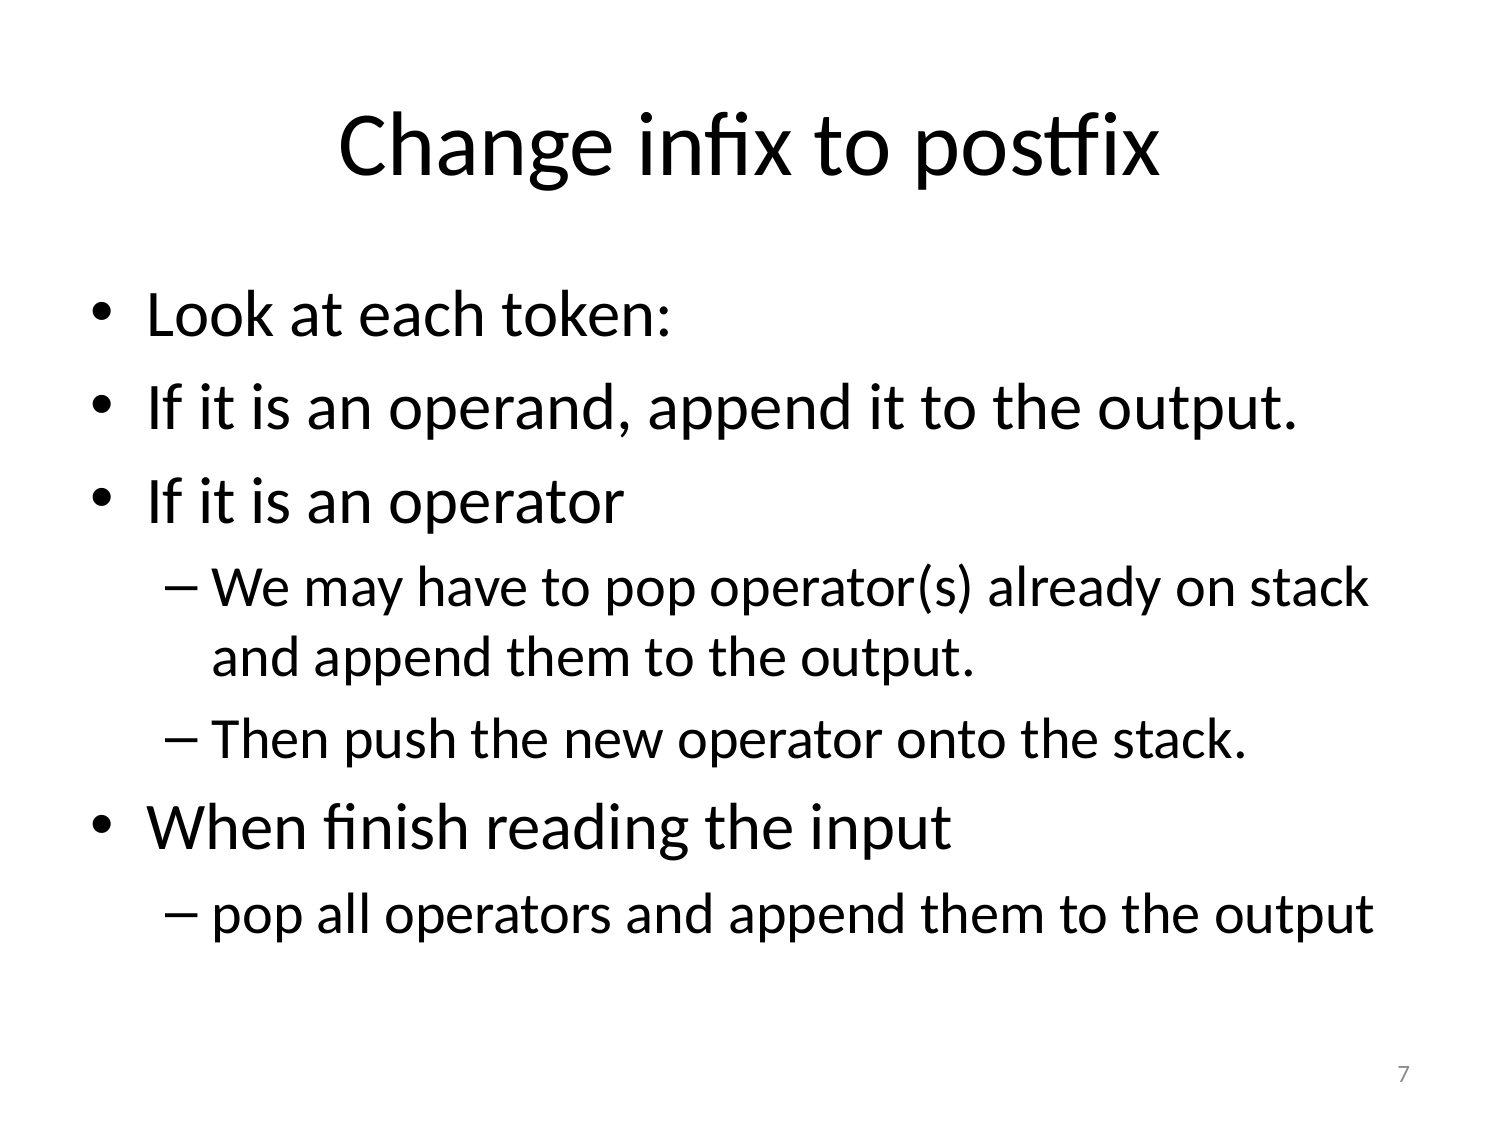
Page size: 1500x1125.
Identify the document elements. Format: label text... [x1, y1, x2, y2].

list Look at each token: If it is an operand, append it to the output. If it is an operator We may have to pop operator(s) already on stack and append them to the output. Then push the new operator onto the stack. When finish reading the input pop all operators and append them to the output [75, 262, 1425, 1005]
title Change infix to postfix [75, 45, 1425, 233]
slide_number 7 [1074, 1042, 1425, 1103]
